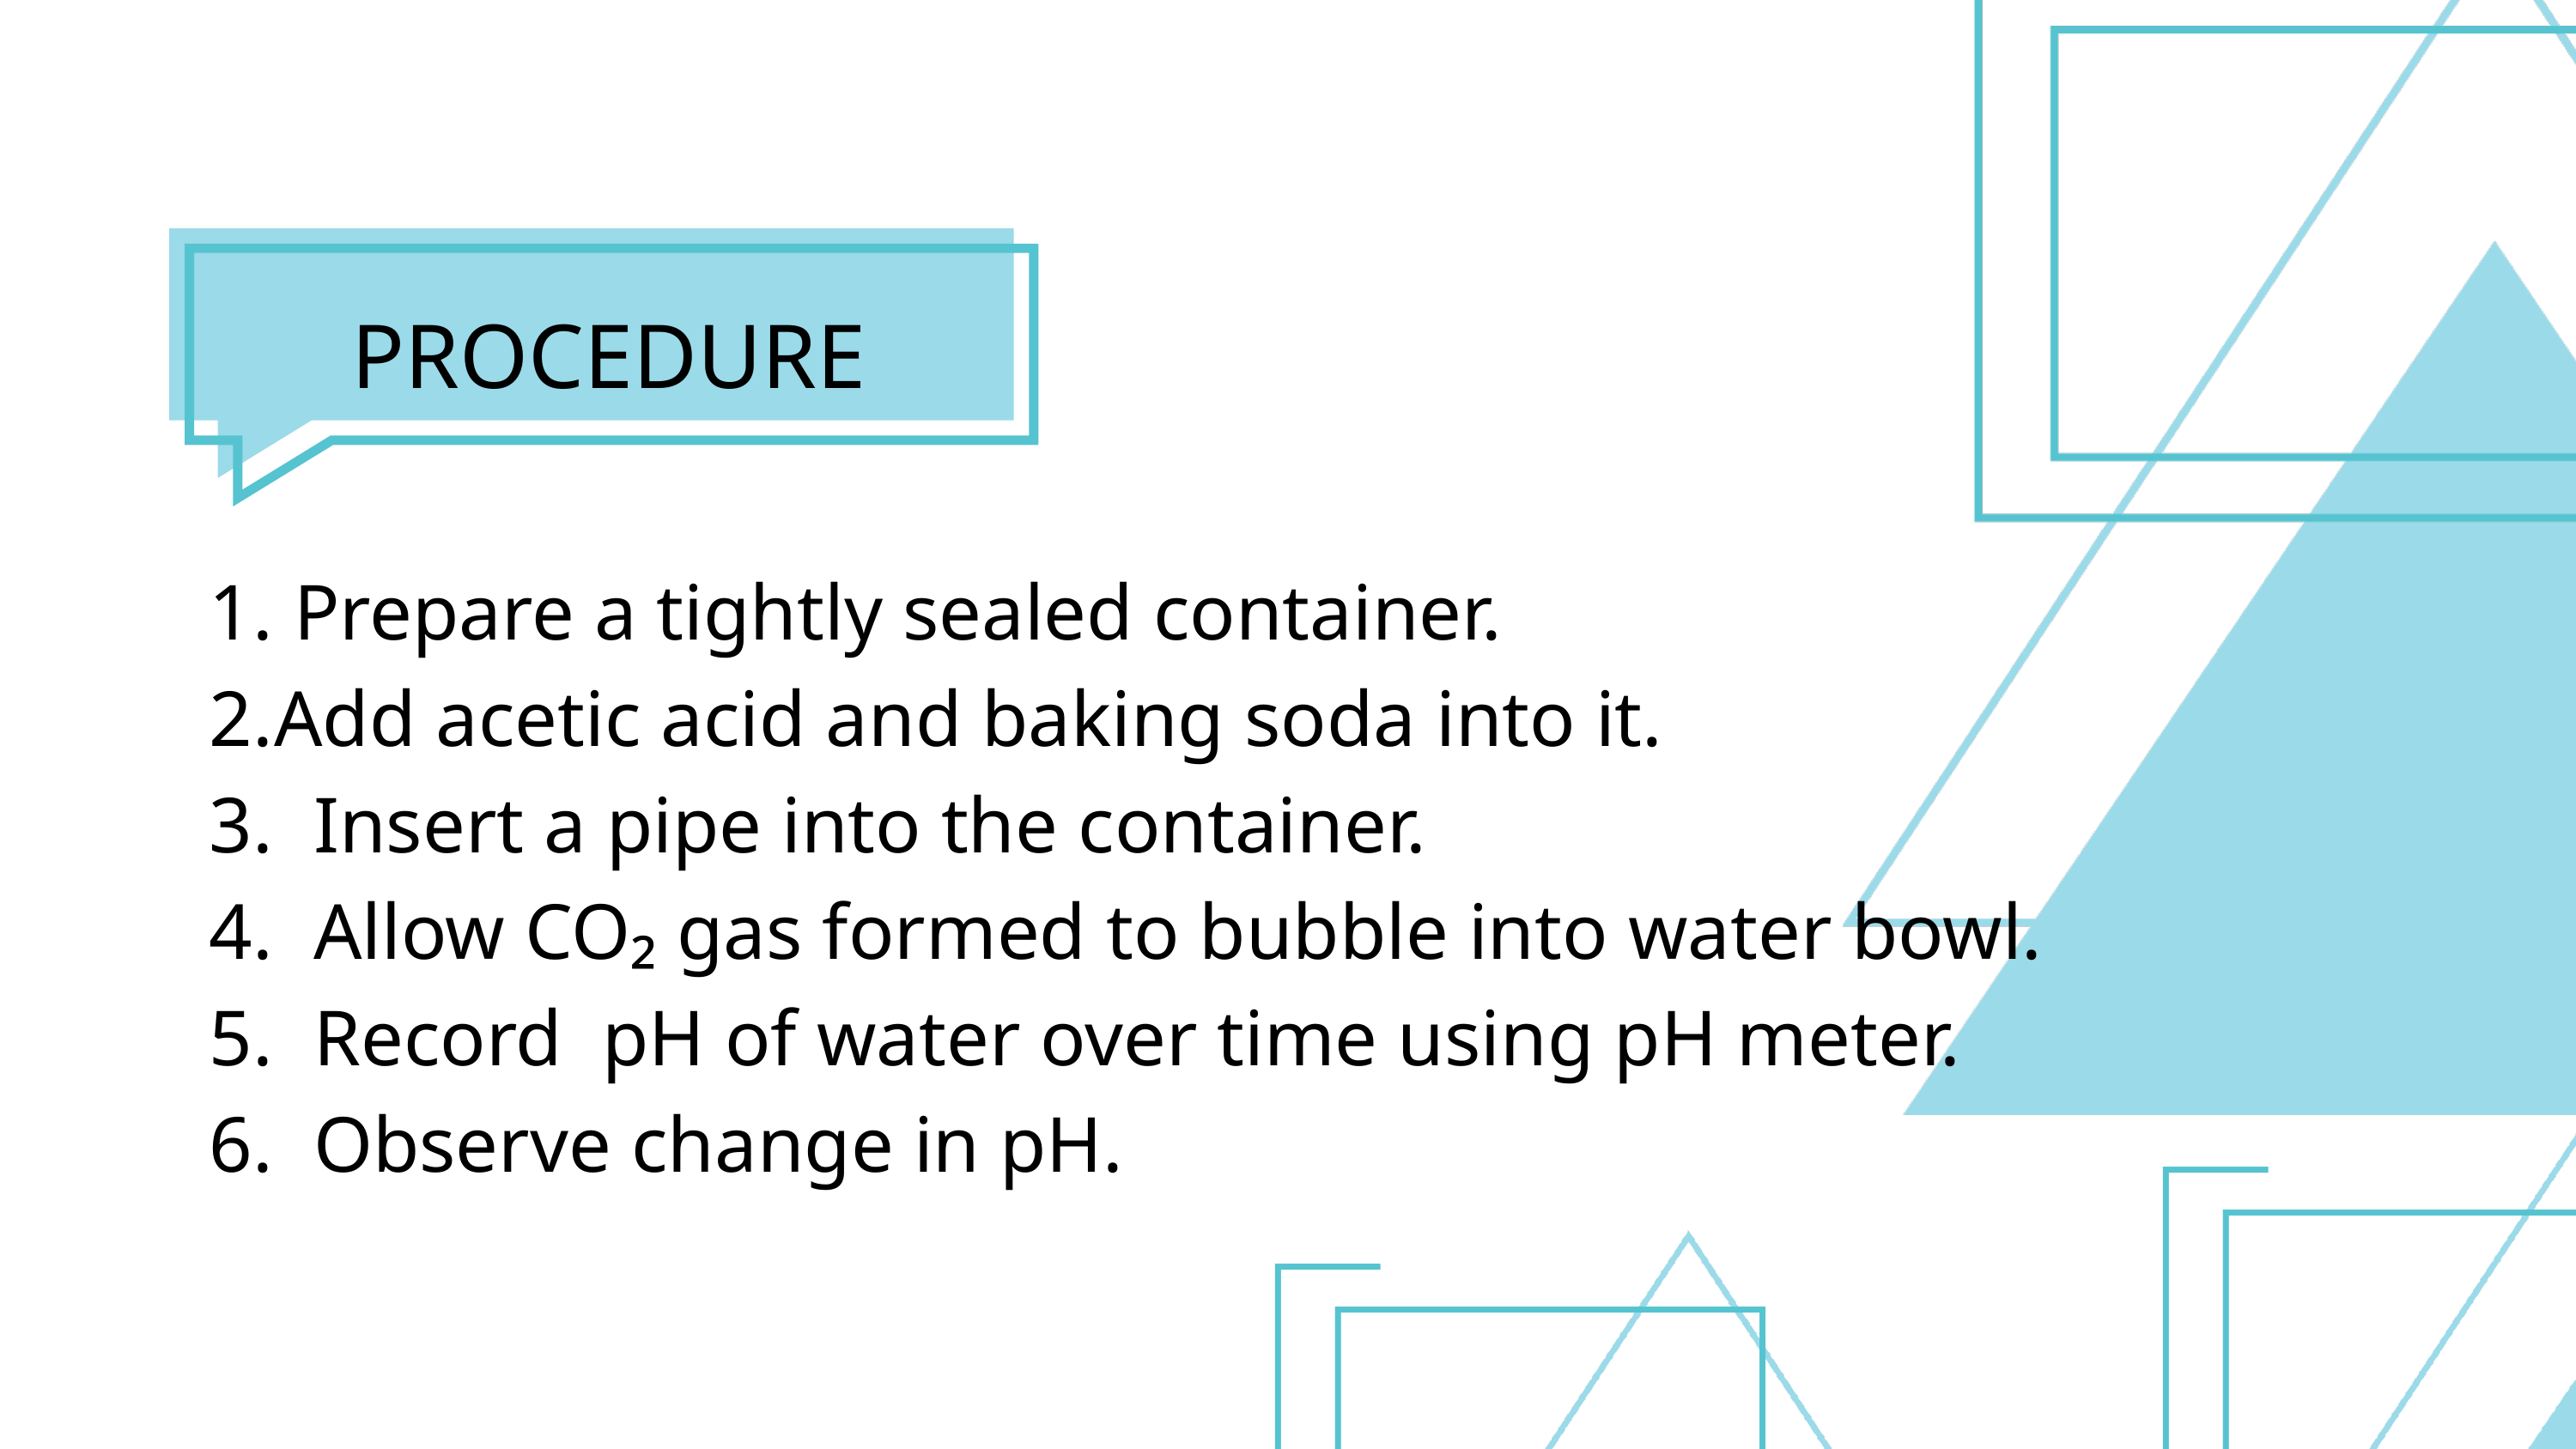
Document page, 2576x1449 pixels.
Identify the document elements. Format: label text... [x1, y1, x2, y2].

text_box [168, 227, 1014, 479]
text_box [1170, 1230, 2207, 1449]
text_box [2057, 1133, 2576, 1449]
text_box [189, 247, 1035, 499]
text_box [1842, 0, 2576, 1115]
text_box Prepare a tightly sealed container. Add acetic acid and baking soda into it. Insert a pipe into the container. Allow CO₂ gas formed to bubble into water bowl. Record pH of water over time using pH meter. Observe change in pH. [144, 549, 2105, 1188]
